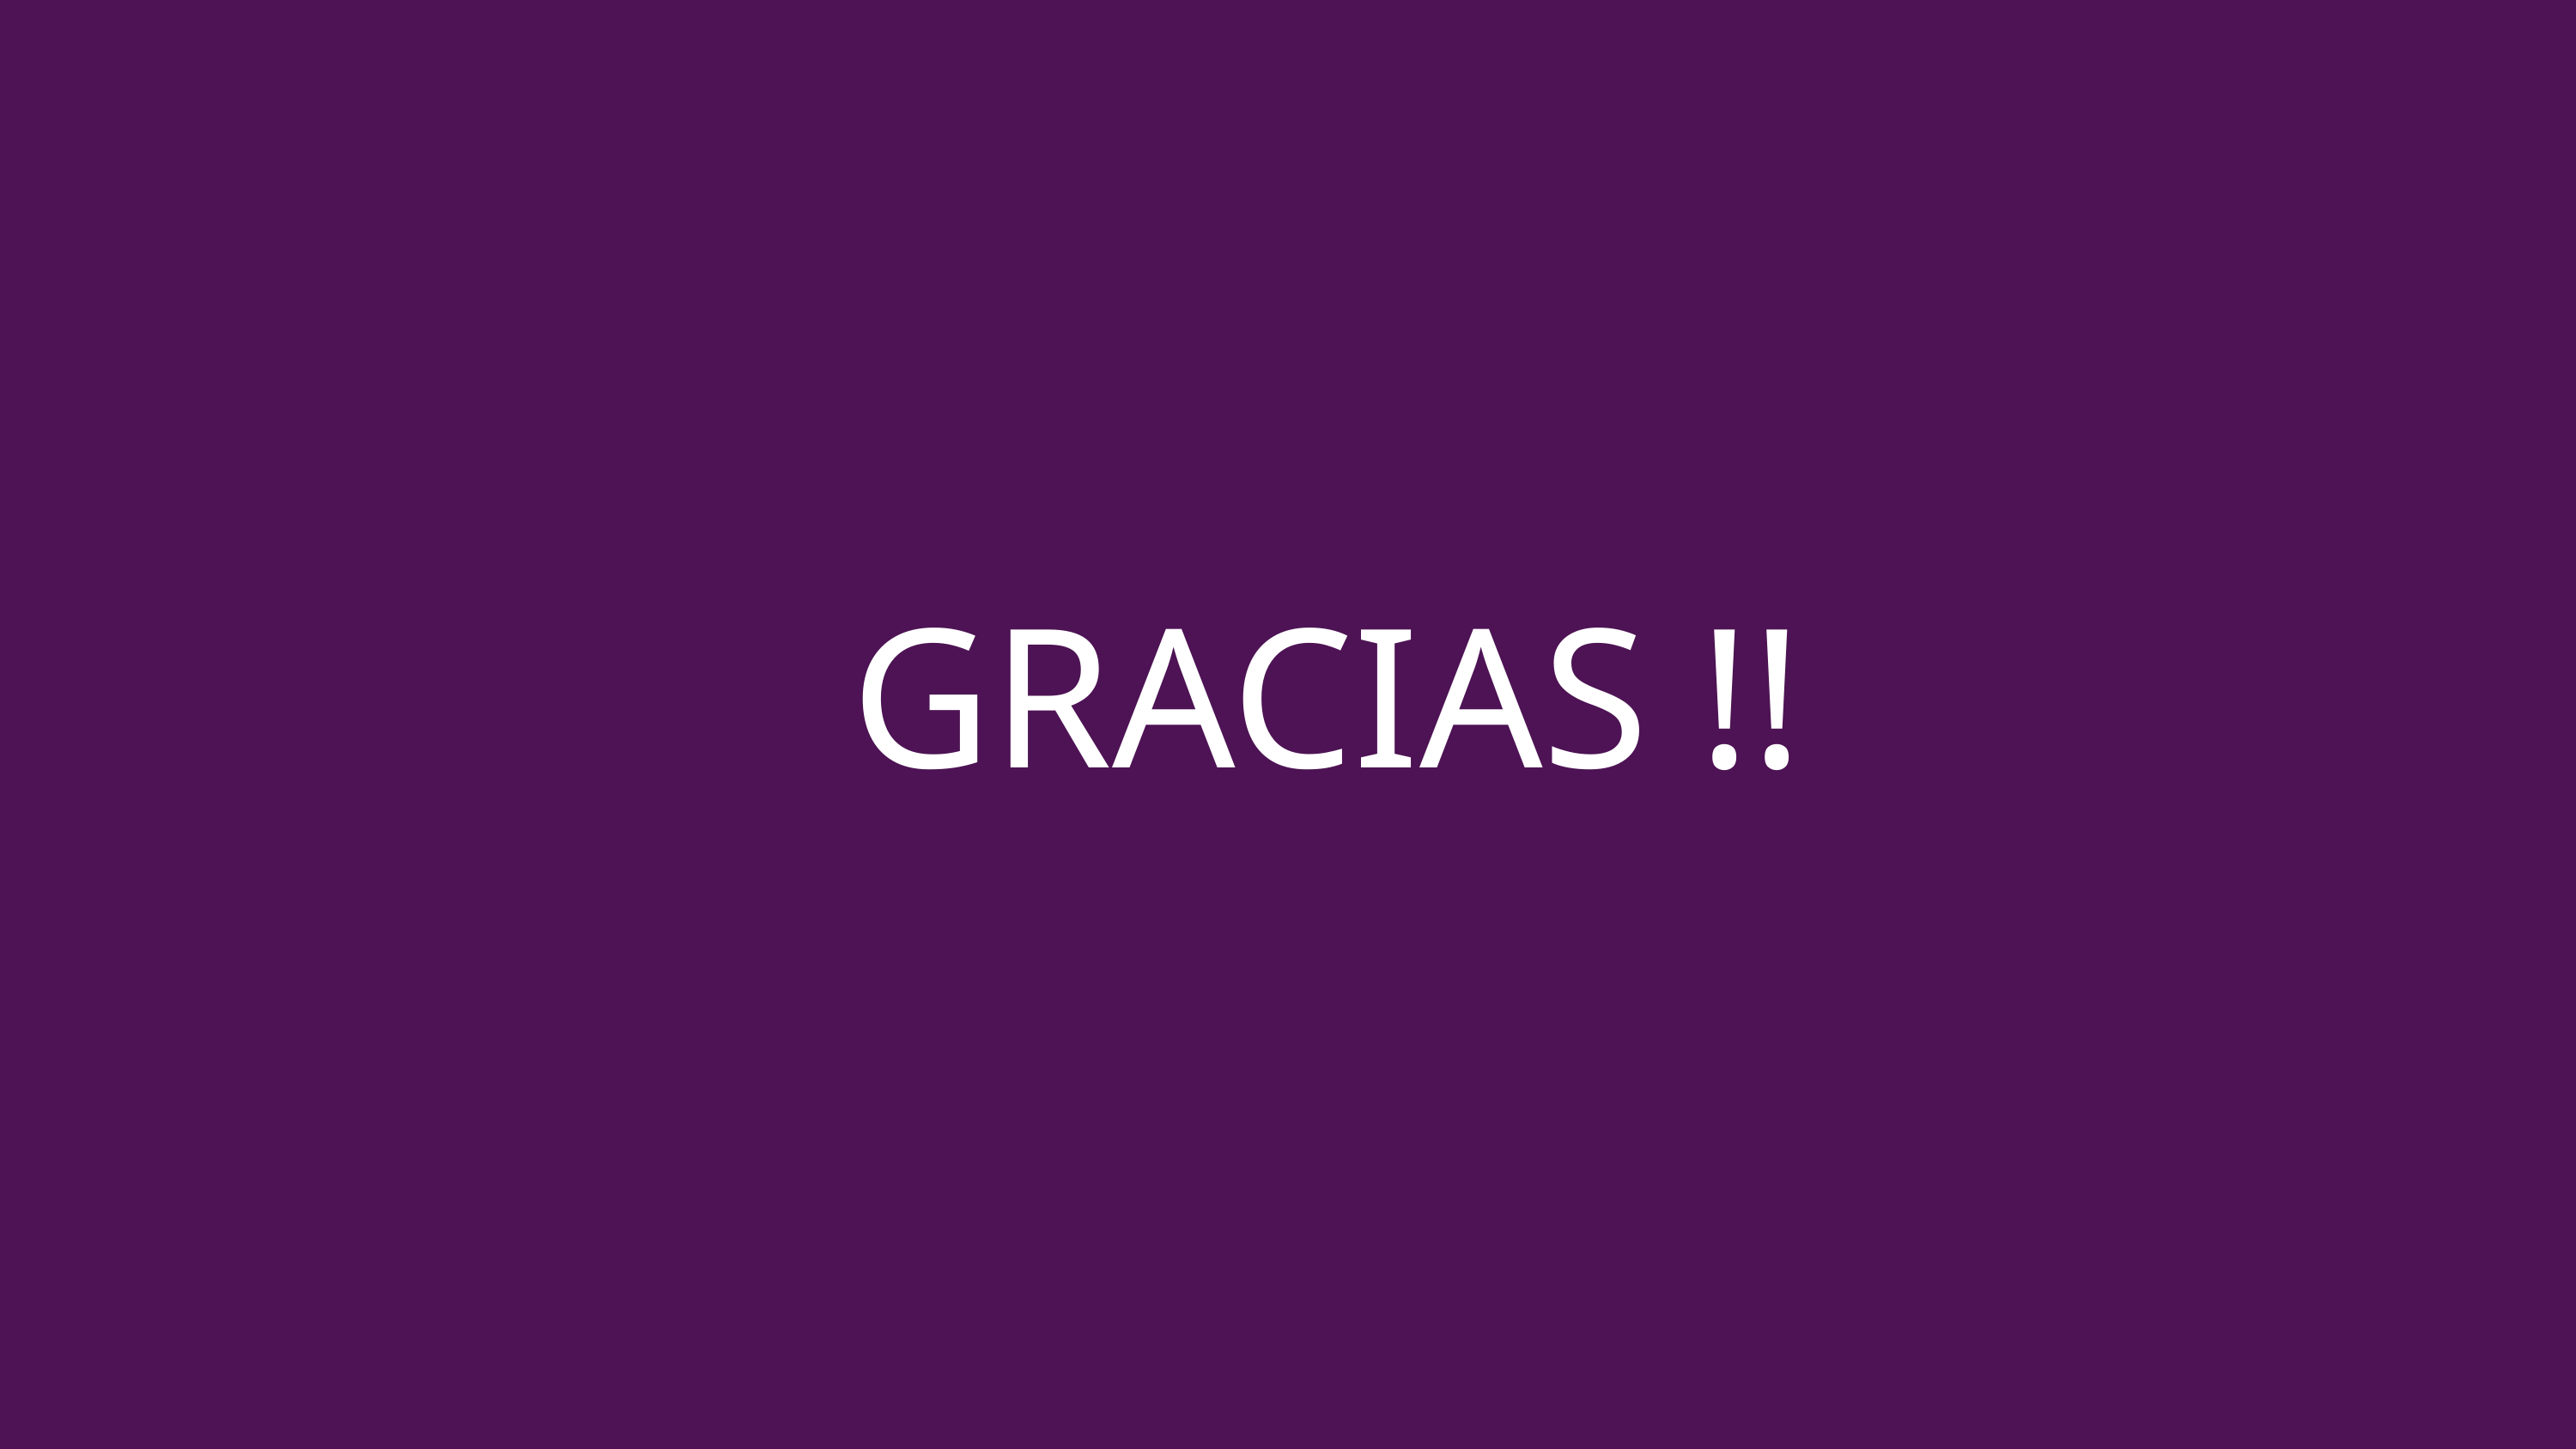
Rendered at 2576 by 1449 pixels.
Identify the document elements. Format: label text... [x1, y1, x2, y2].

text_box GRACIAS !! [519, 579, 2135, 807]
